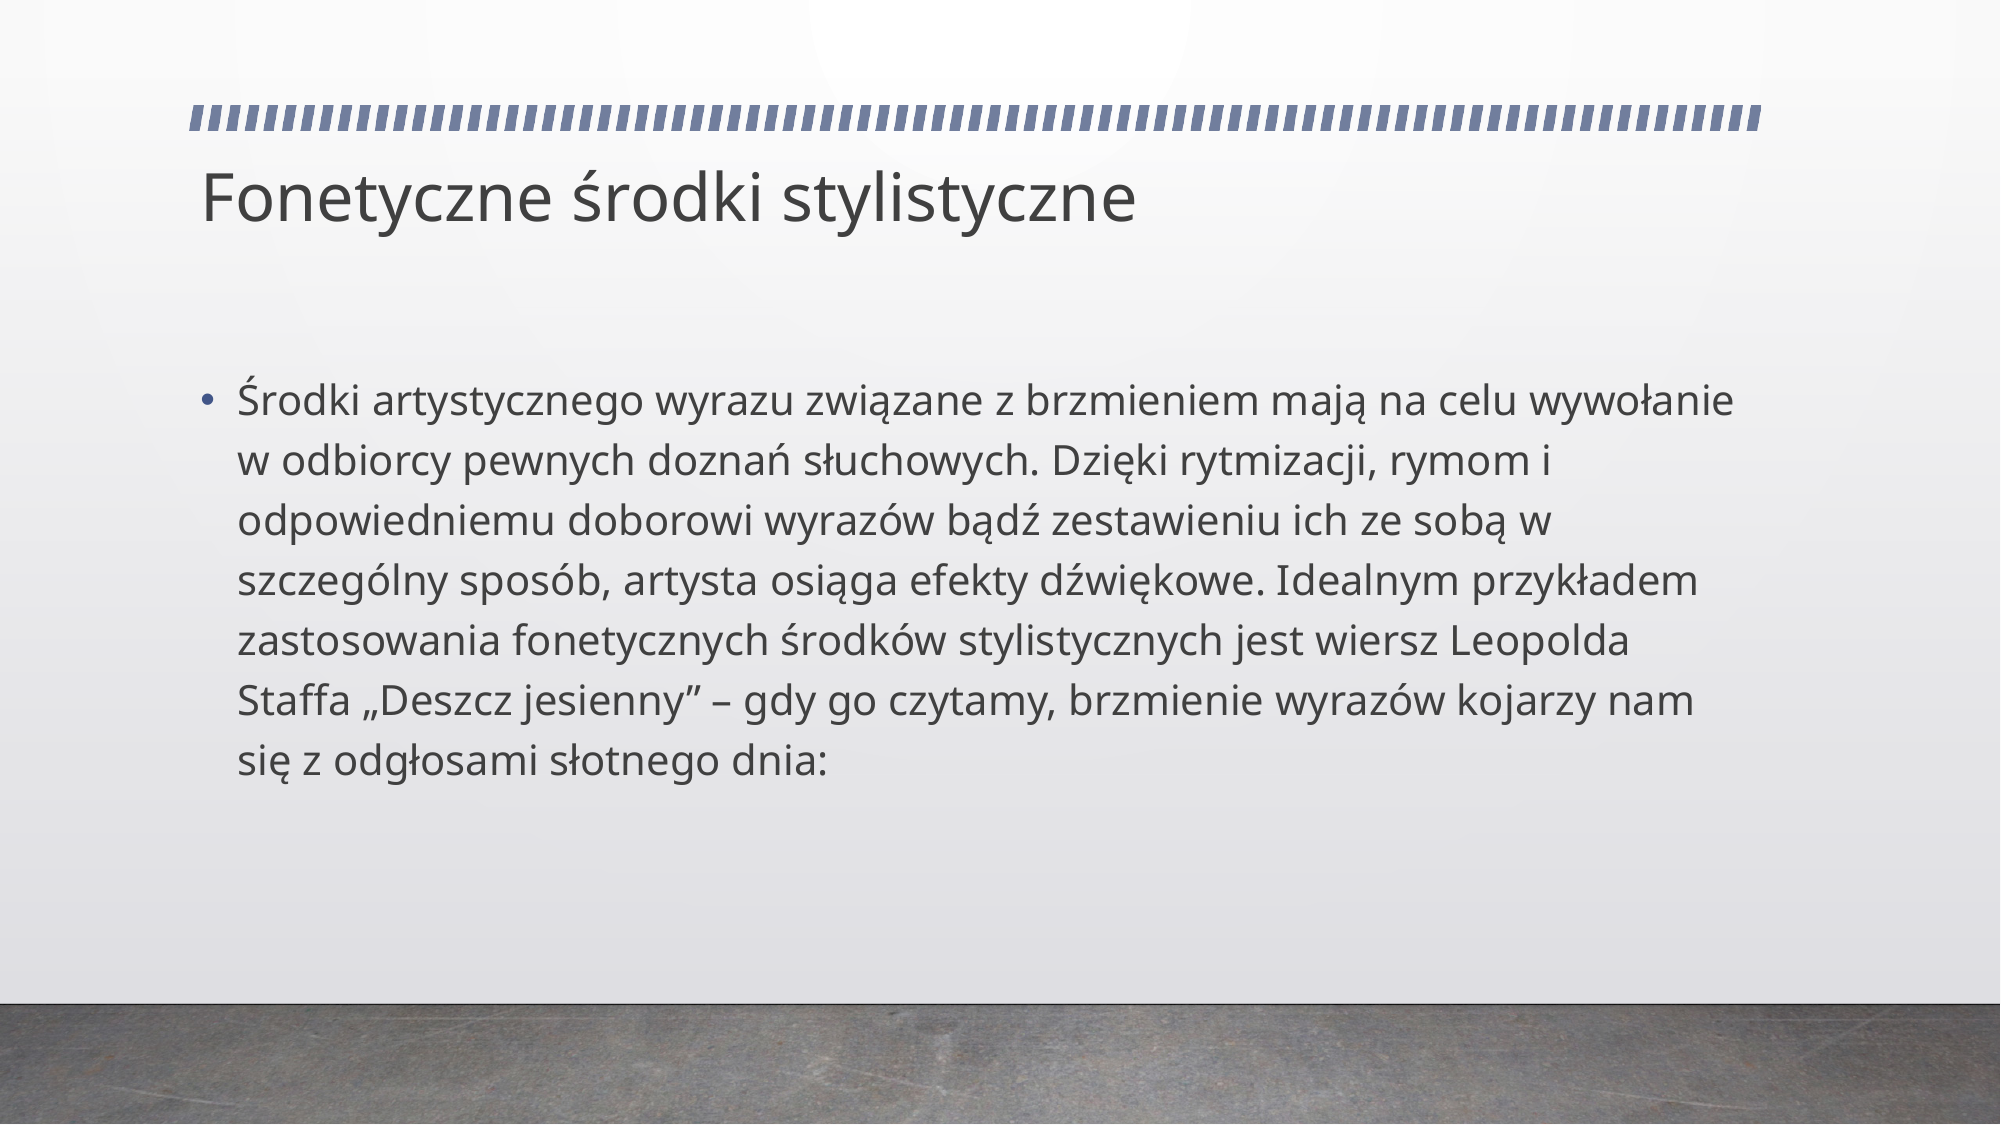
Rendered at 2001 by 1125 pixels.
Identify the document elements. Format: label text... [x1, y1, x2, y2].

picture [0, 1004, 2000, 1124]
list Środki artystycznego wyrazu związane z brzmieniem mają na celu wywołanie w odbiorcy pewnych doznań słuchowych. Dzięki rytmizacji, rymom i odpowiedniemu doborowi wyrazów bądź zestawieniu ich ze sobą w szczególny sposób, artysta osiąga efekty dźwiękowe. Idealnym przykładem zastosowania fonetycznych środków stylistycznych jest wiersz Leopolda Staffa „Deszcz jesienny” – gdy go czytamy, brzmienie wyrazów kojarzy nam się z odgłosami słotnego dnia: [185, 356, 1761, 897]
title Fonetyczne środki stylistyczne [185, 156, 1761, 329]
